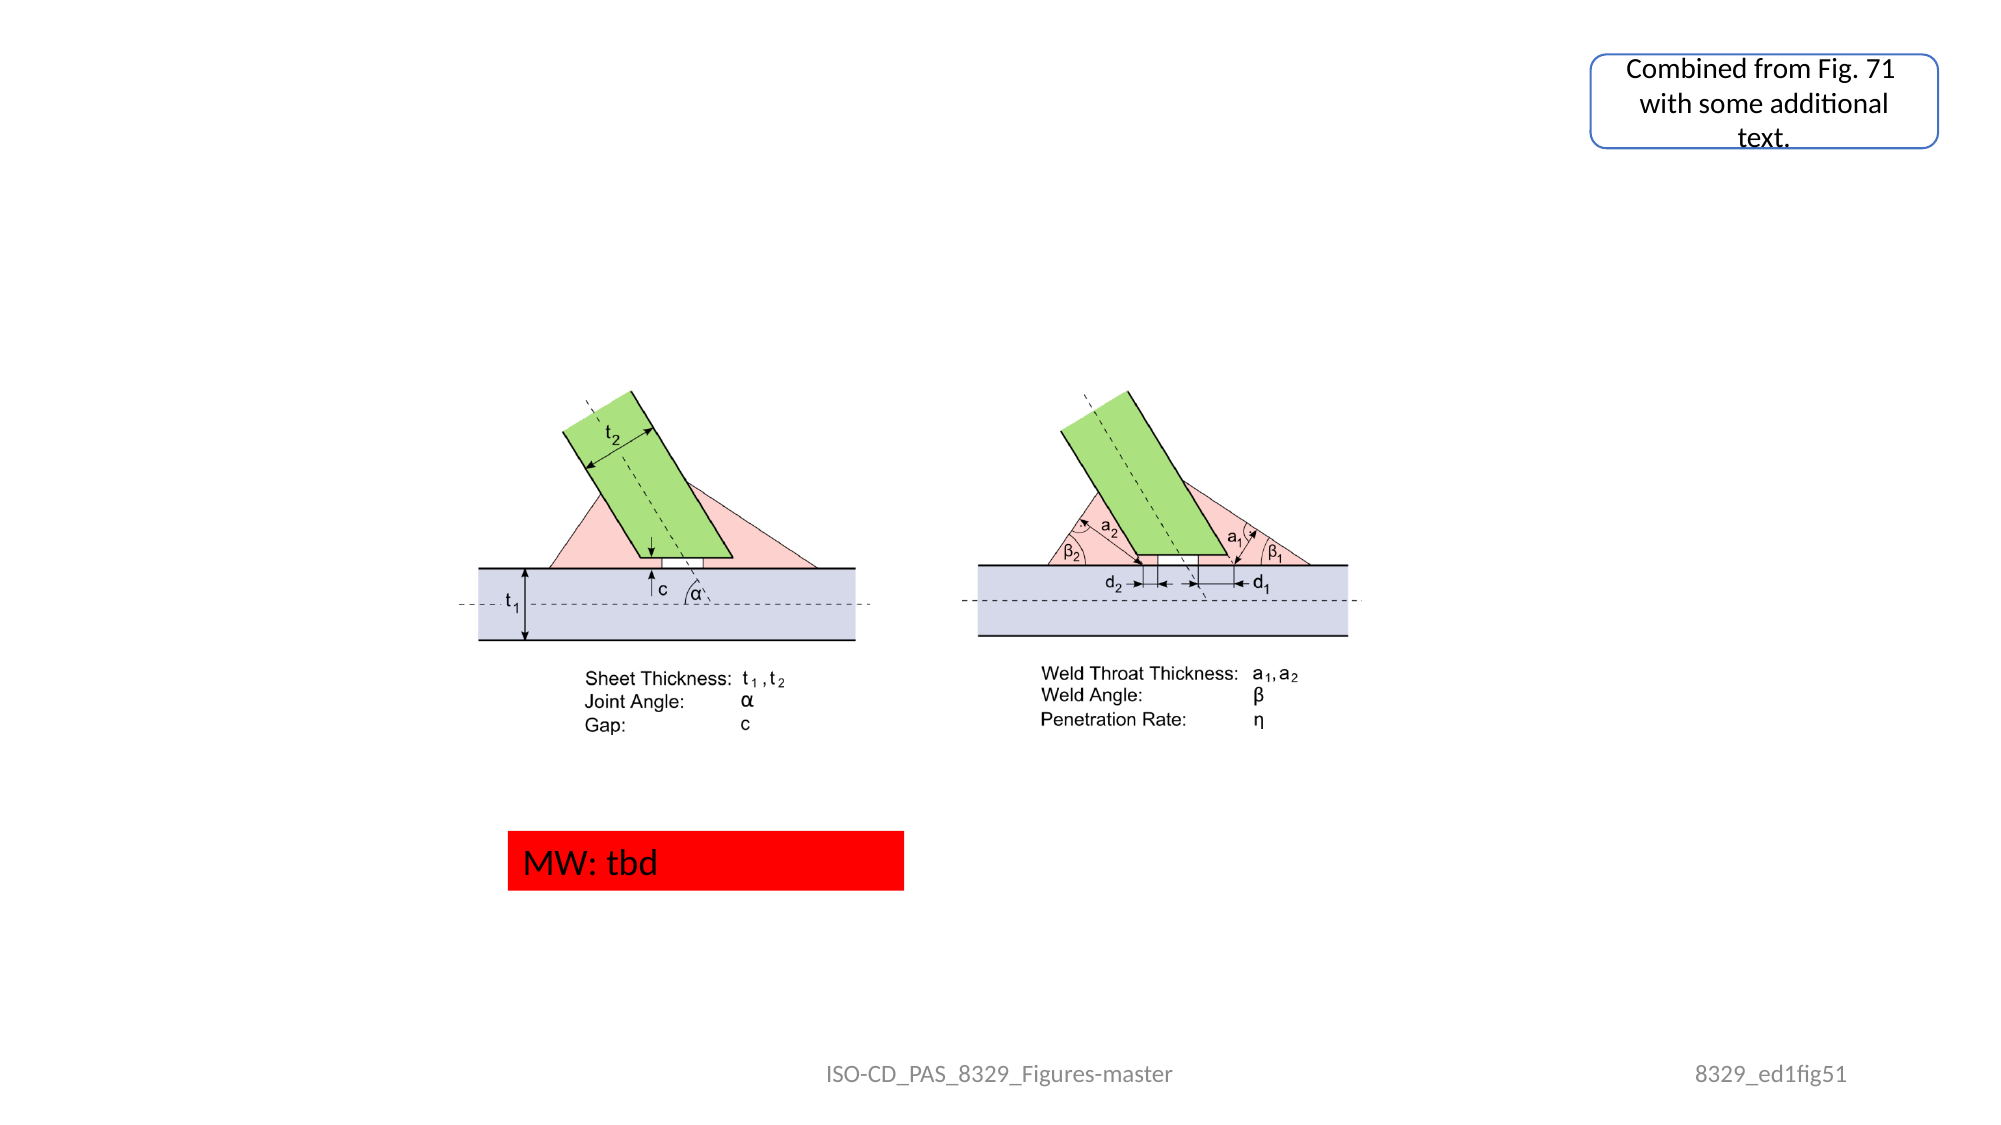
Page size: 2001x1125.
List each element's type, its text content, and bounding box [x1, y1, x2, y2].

picture [459, 390, 870, 735]
footer ISO-CD_PAS_8329_Figures-master [662, 1042, 1338, 1103]
slide_number 8329_ed1fig51 [1412, 1042, 1863, 1103]
text_box MW: tbd [507, 830, 905, 891]
picture [962, 390, 1362, 729]
text_box Combined from Fig. 71 with some additional text. [1589, 53, 1940, 150]
